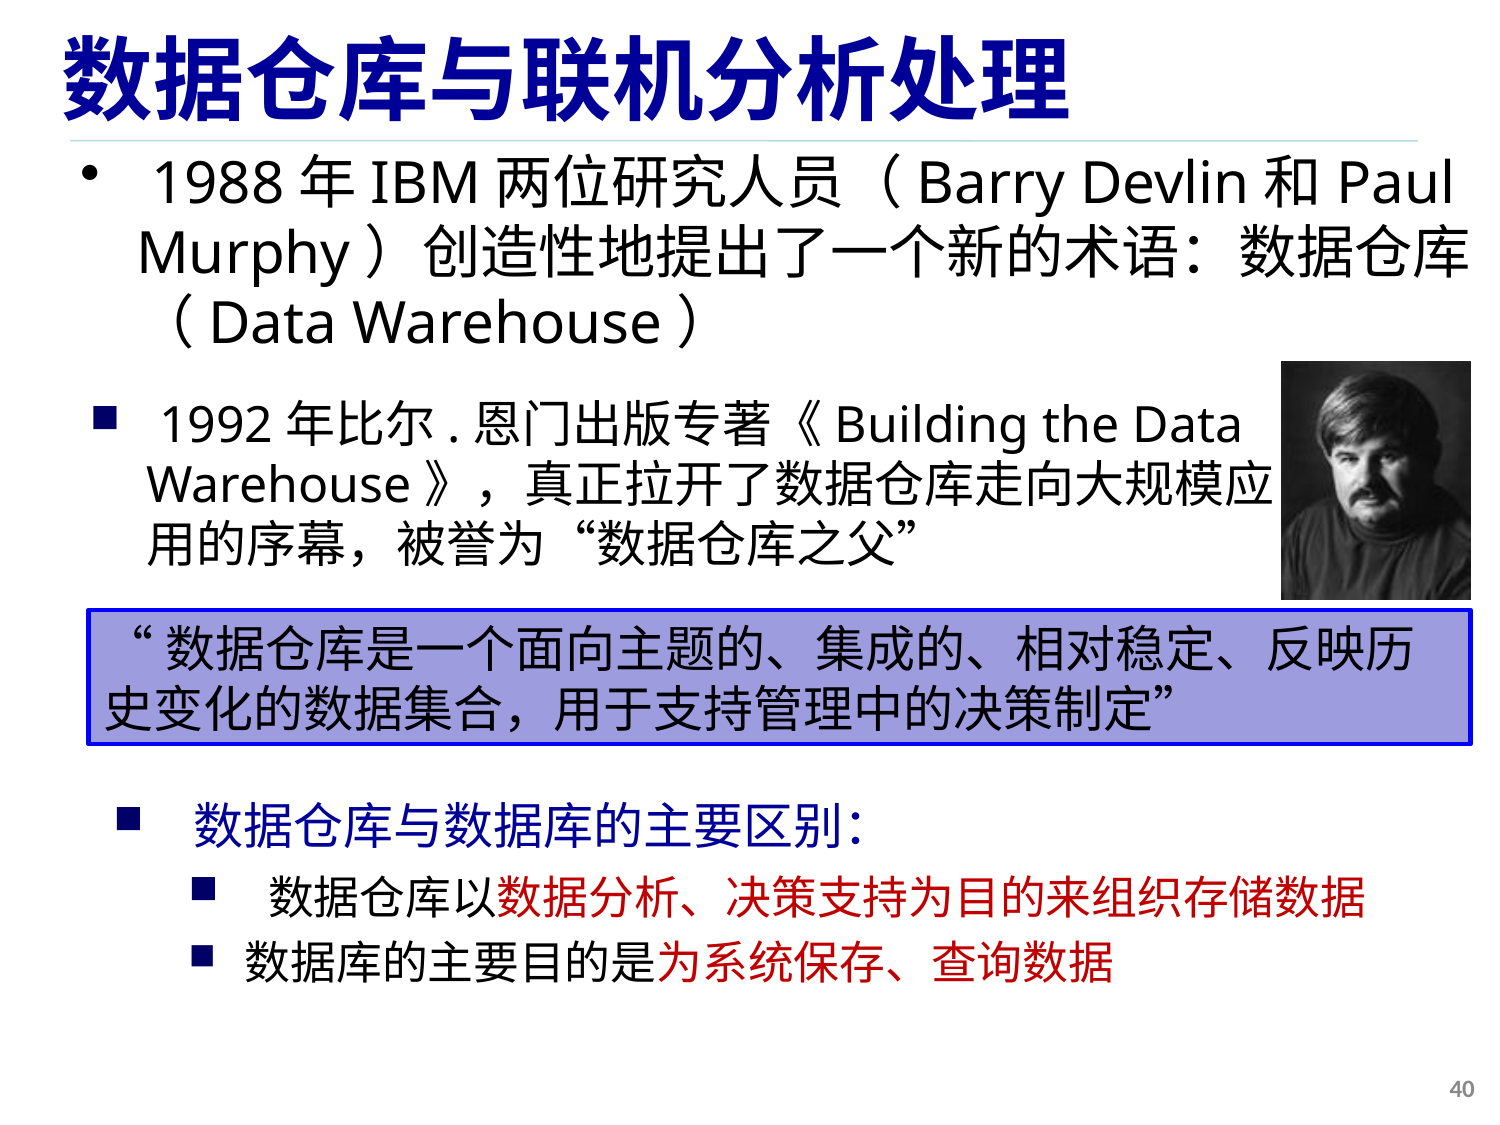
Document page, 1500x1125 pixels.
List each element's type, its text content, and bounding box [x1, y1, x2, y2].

text_box 40 [1139, 1057, 1490, 1118]
title 数据仓库与联机分析处理 [46, 11, 1419, 143]
picture [1281, 361, 1471, 601]
list 1988年IBM两位研究人员（Barry Devlin和Paul Murphy）创造性地提出了一个新的术语：数据仓库（Data Warehouse） [64, 136, 1491, 351]
text_box 1992年比尔.恩门出版专著《Building the Data Warehouse》，真正拉开了数据仓库走向大规模应用的序幕，被誉为“数据仓库之父” [75, 385, 1276, 598]
text_box “数据仓库是一个面向主题的、集成的、相对稳定、反映历史变化的数据集合，用于支持管理中的决策制定” [88, 609, 1471, 745]
text_box 数据仓库与数据库的主要区别： 数据仓库以数据分析、决策支持为目的来组织存储数据 数据库的主要目的是为系统保存、查询数据 [98, 786, 1500, 1035]
